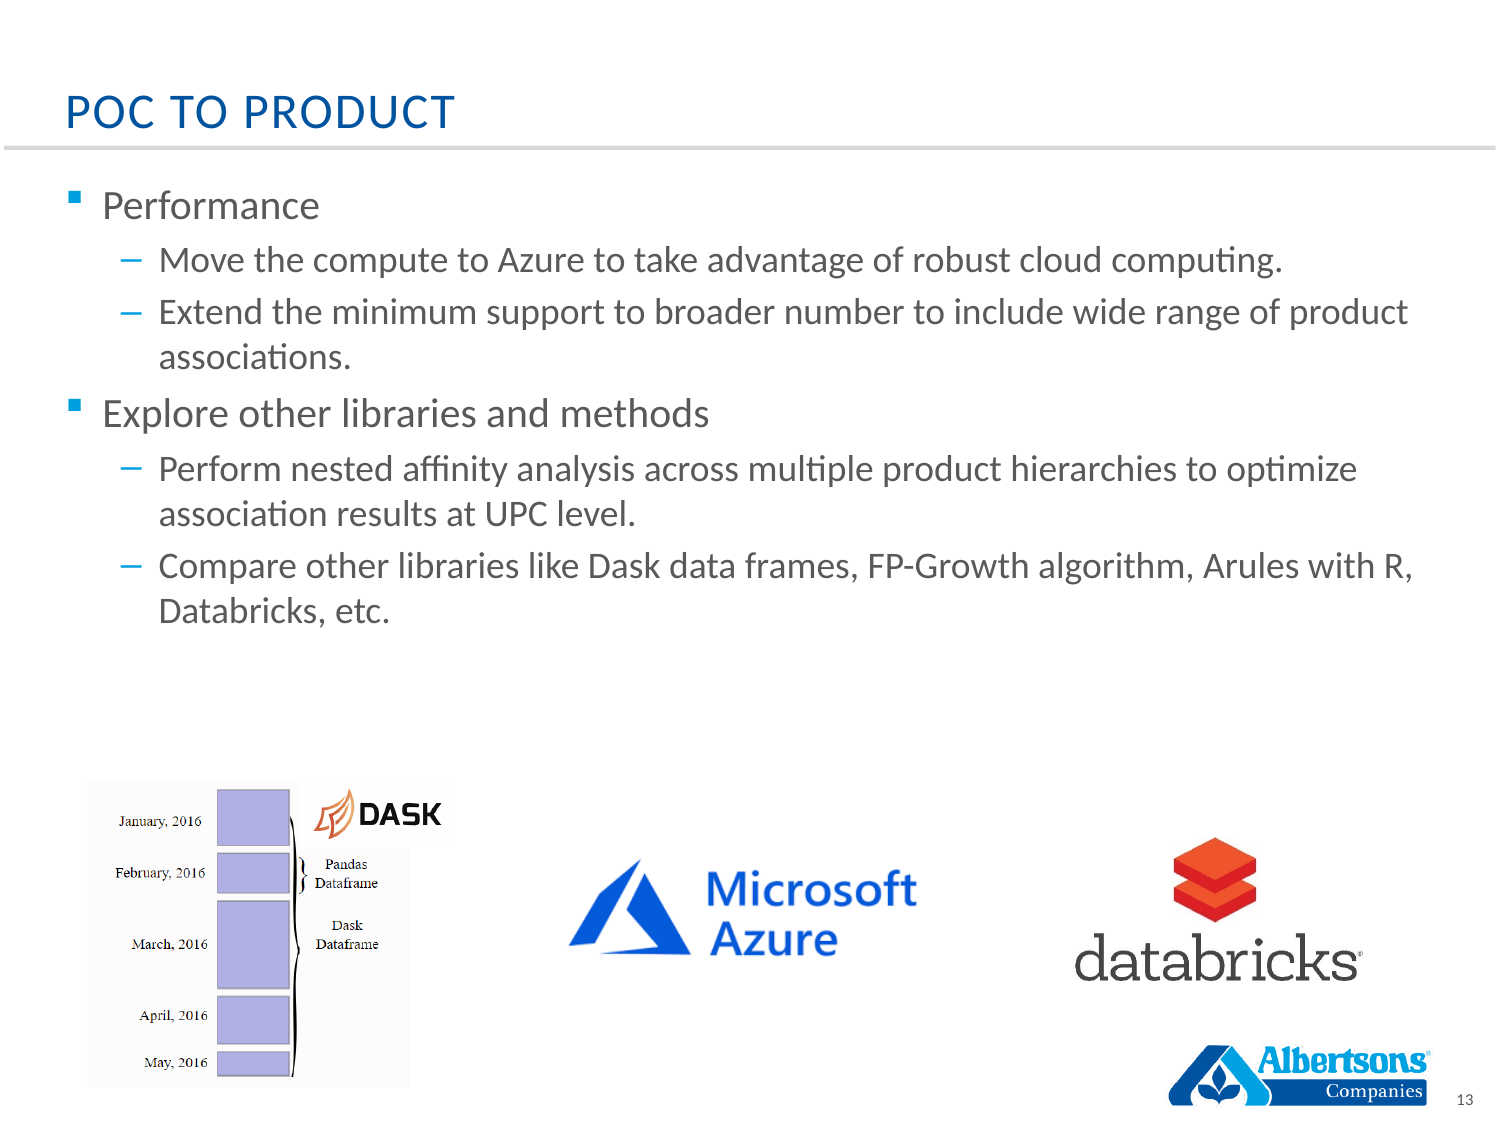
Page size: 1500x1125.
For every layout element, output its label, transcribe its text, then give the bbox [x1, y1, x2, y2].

list Performance Move the compute to Azure to take advantage of robust cloud computing. Extend the minimum support to broader number to include wide range of product associations. Explore other libraries and methods Perform nested affinity analysis across multiple product hierarchies to optimize association results at UPC level. Compare other libraries like Dask data frames, FP-Growth algorithm, Arules with R, Databricks, etc. [50, 170, 1450, 1038]
picture [1162, 1040, 1439, 1112]
title POC to Product [50, 33, 1450, 146]
picture [1074, 836, 1363, 981]
picture [87, 778, 454, 1088]
picture [556, 813, 929, 1001]
